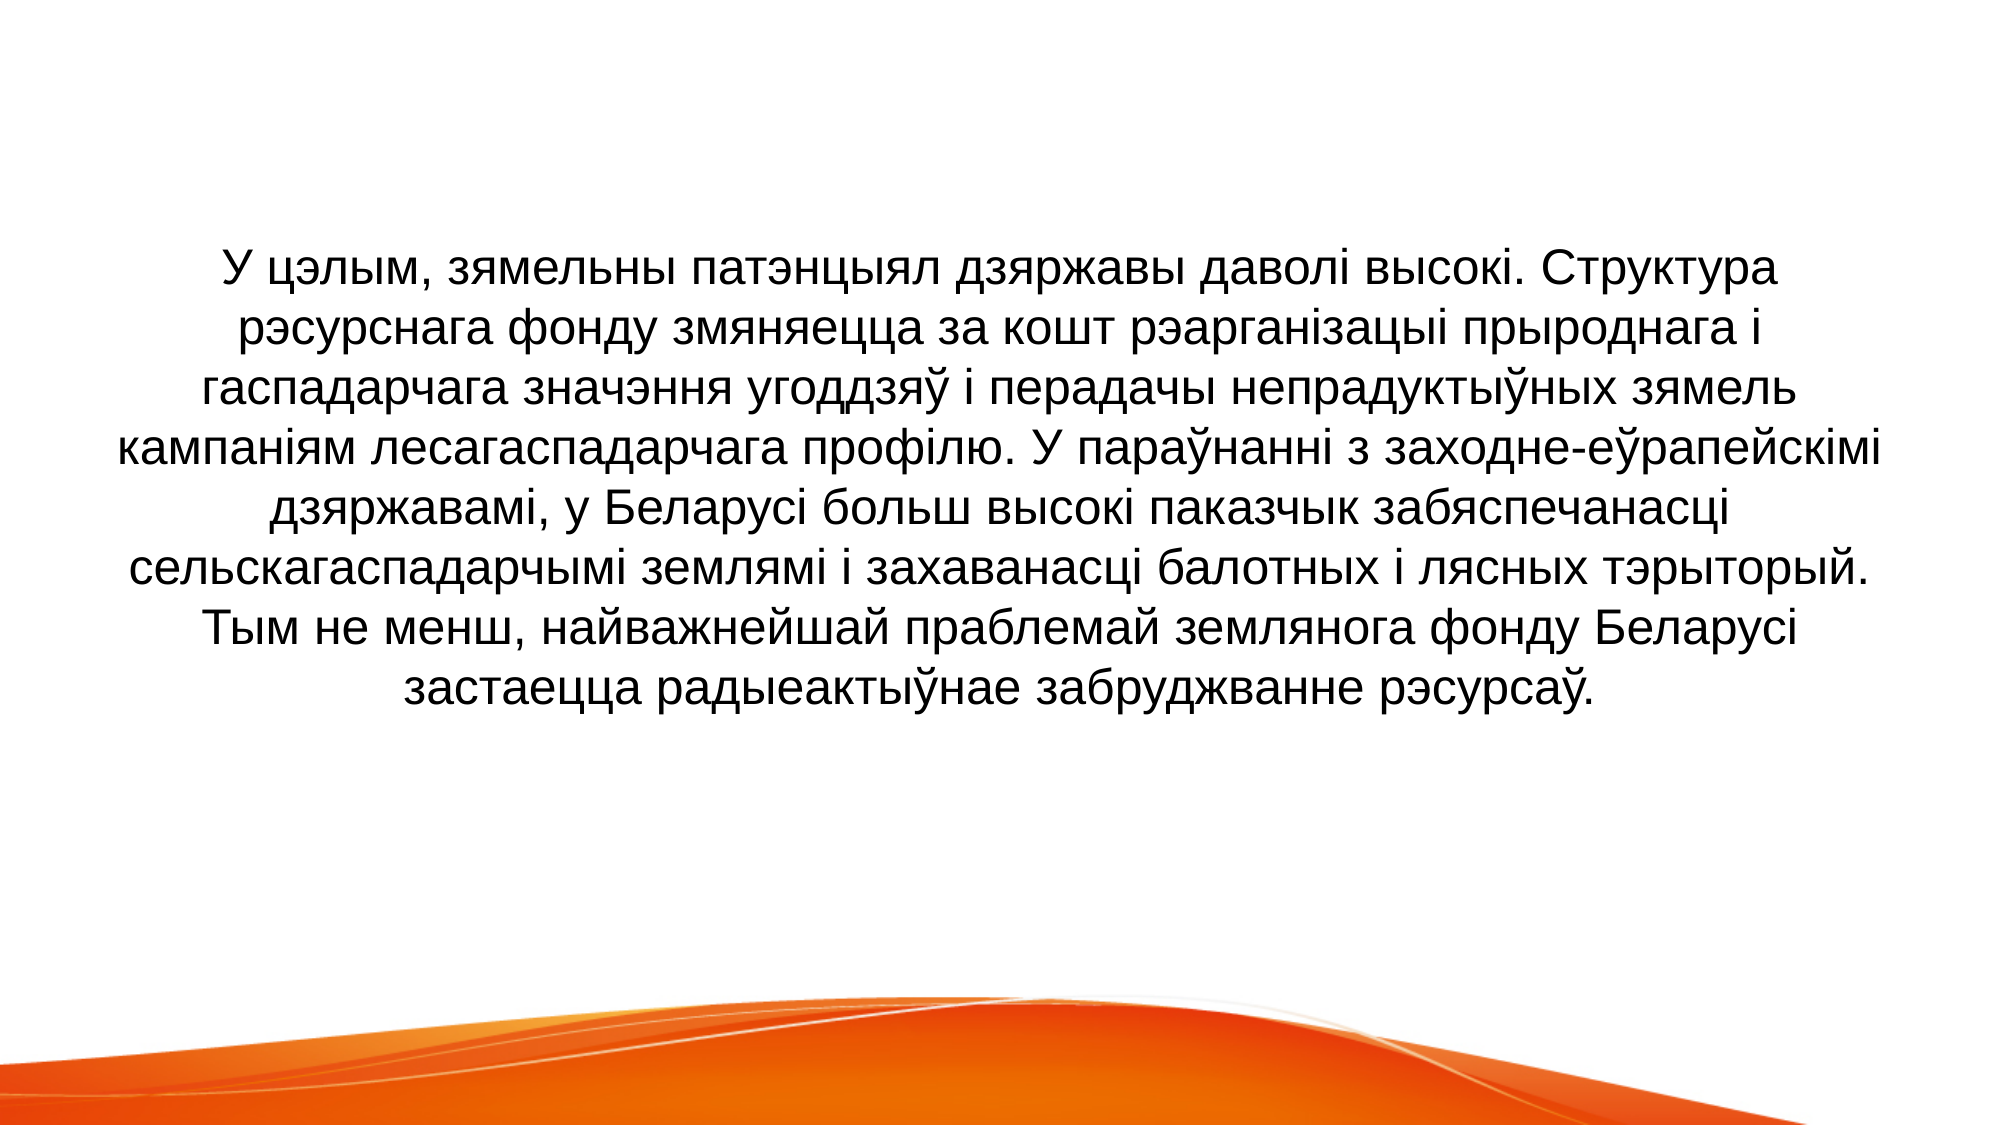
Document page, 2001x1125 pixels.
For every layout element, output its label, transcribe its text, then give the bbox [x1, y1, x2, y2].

list У цэлым, зямельны патэнцыял дзяржавы даволі высокі. Структура рэсурснага фонду змяняецца за кошт рэарганізацыі прыроднага і гаспадарчага значэння угоддзяў і перадачы непрадуктыўных зямель кампаніям лесагаспадарчага профілю. У параўнанні з заходне-еўрапейскімі дзяржавамі, у Беларусі больш высокі паказчык забяспечанасці сельскагаспадарчымі землямі і захаванасці балотных і лясных тэрыторый. Тым не менш, найважнейшай праблемай землянога фонду Беларусі застаецца радыеактыўнае забруджванне рэсурсаў. [99, 226, 1901, 1006]
picture [0, 0, 2000, 1125]
